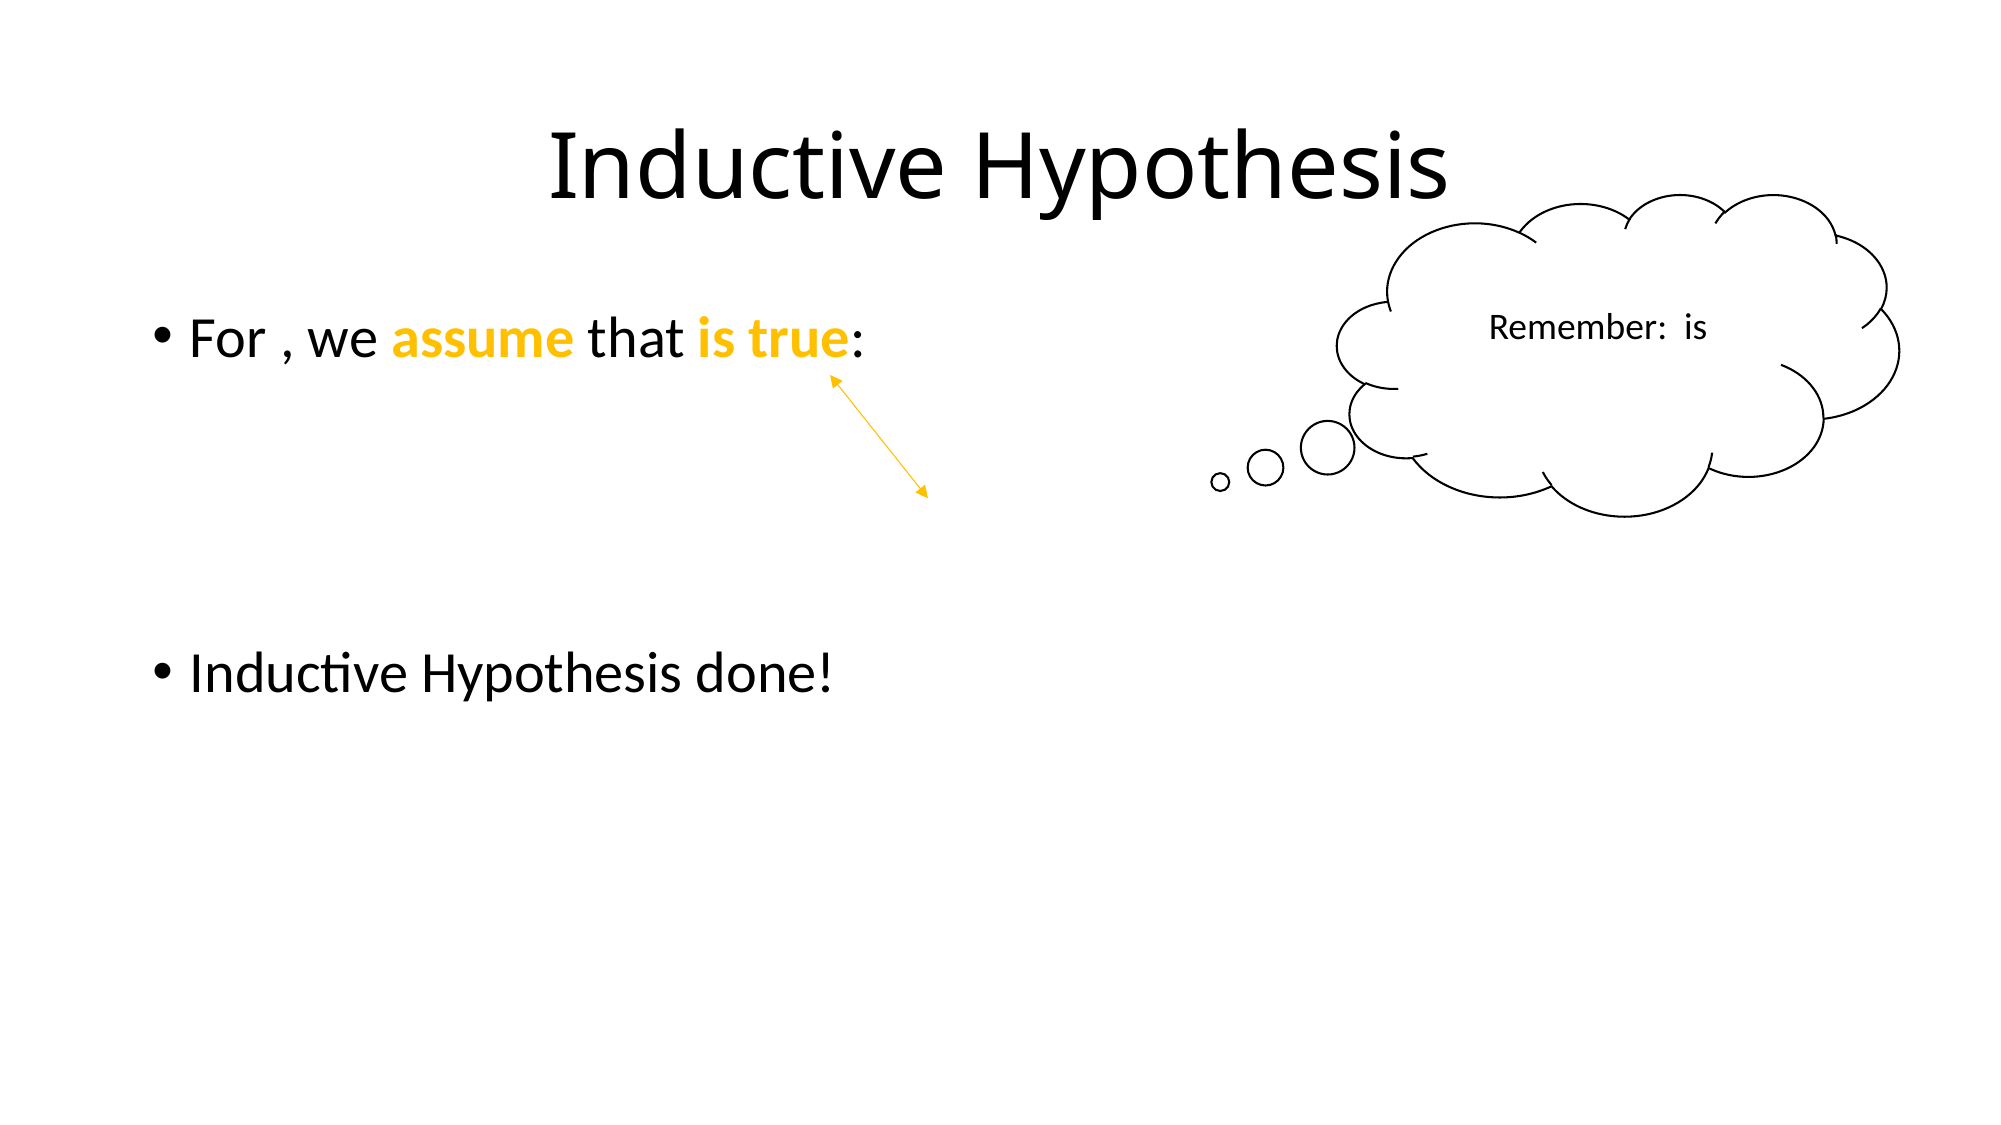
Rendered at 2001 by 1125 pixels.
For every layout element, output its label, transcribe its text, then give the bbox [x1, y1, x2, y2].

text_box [830, 374, 928, 499]
title Inductive Hypothesis [137, 59, 1863, 278]
